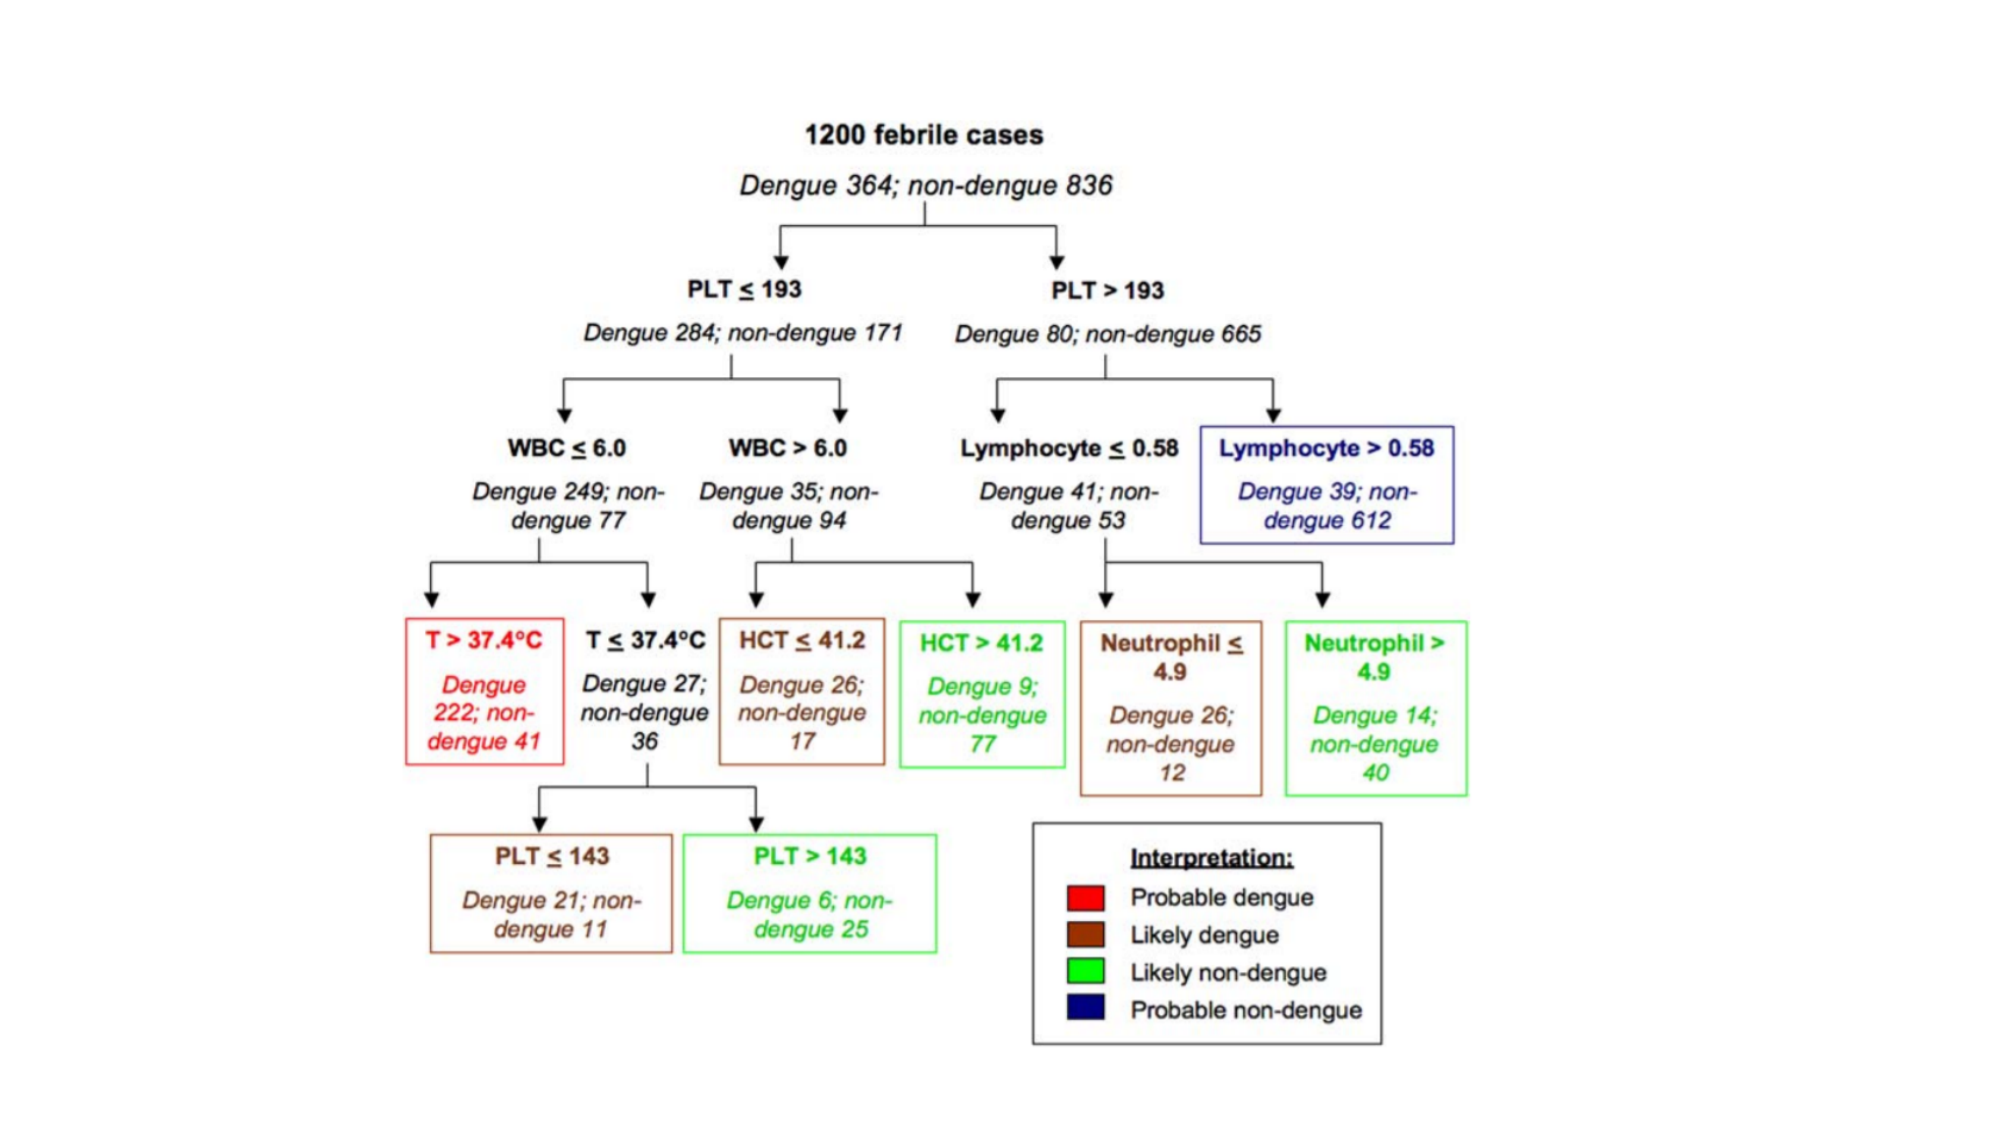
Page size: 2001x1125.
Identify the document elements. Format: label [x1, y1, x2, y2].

picture [304, 118, 1620, 1064]
